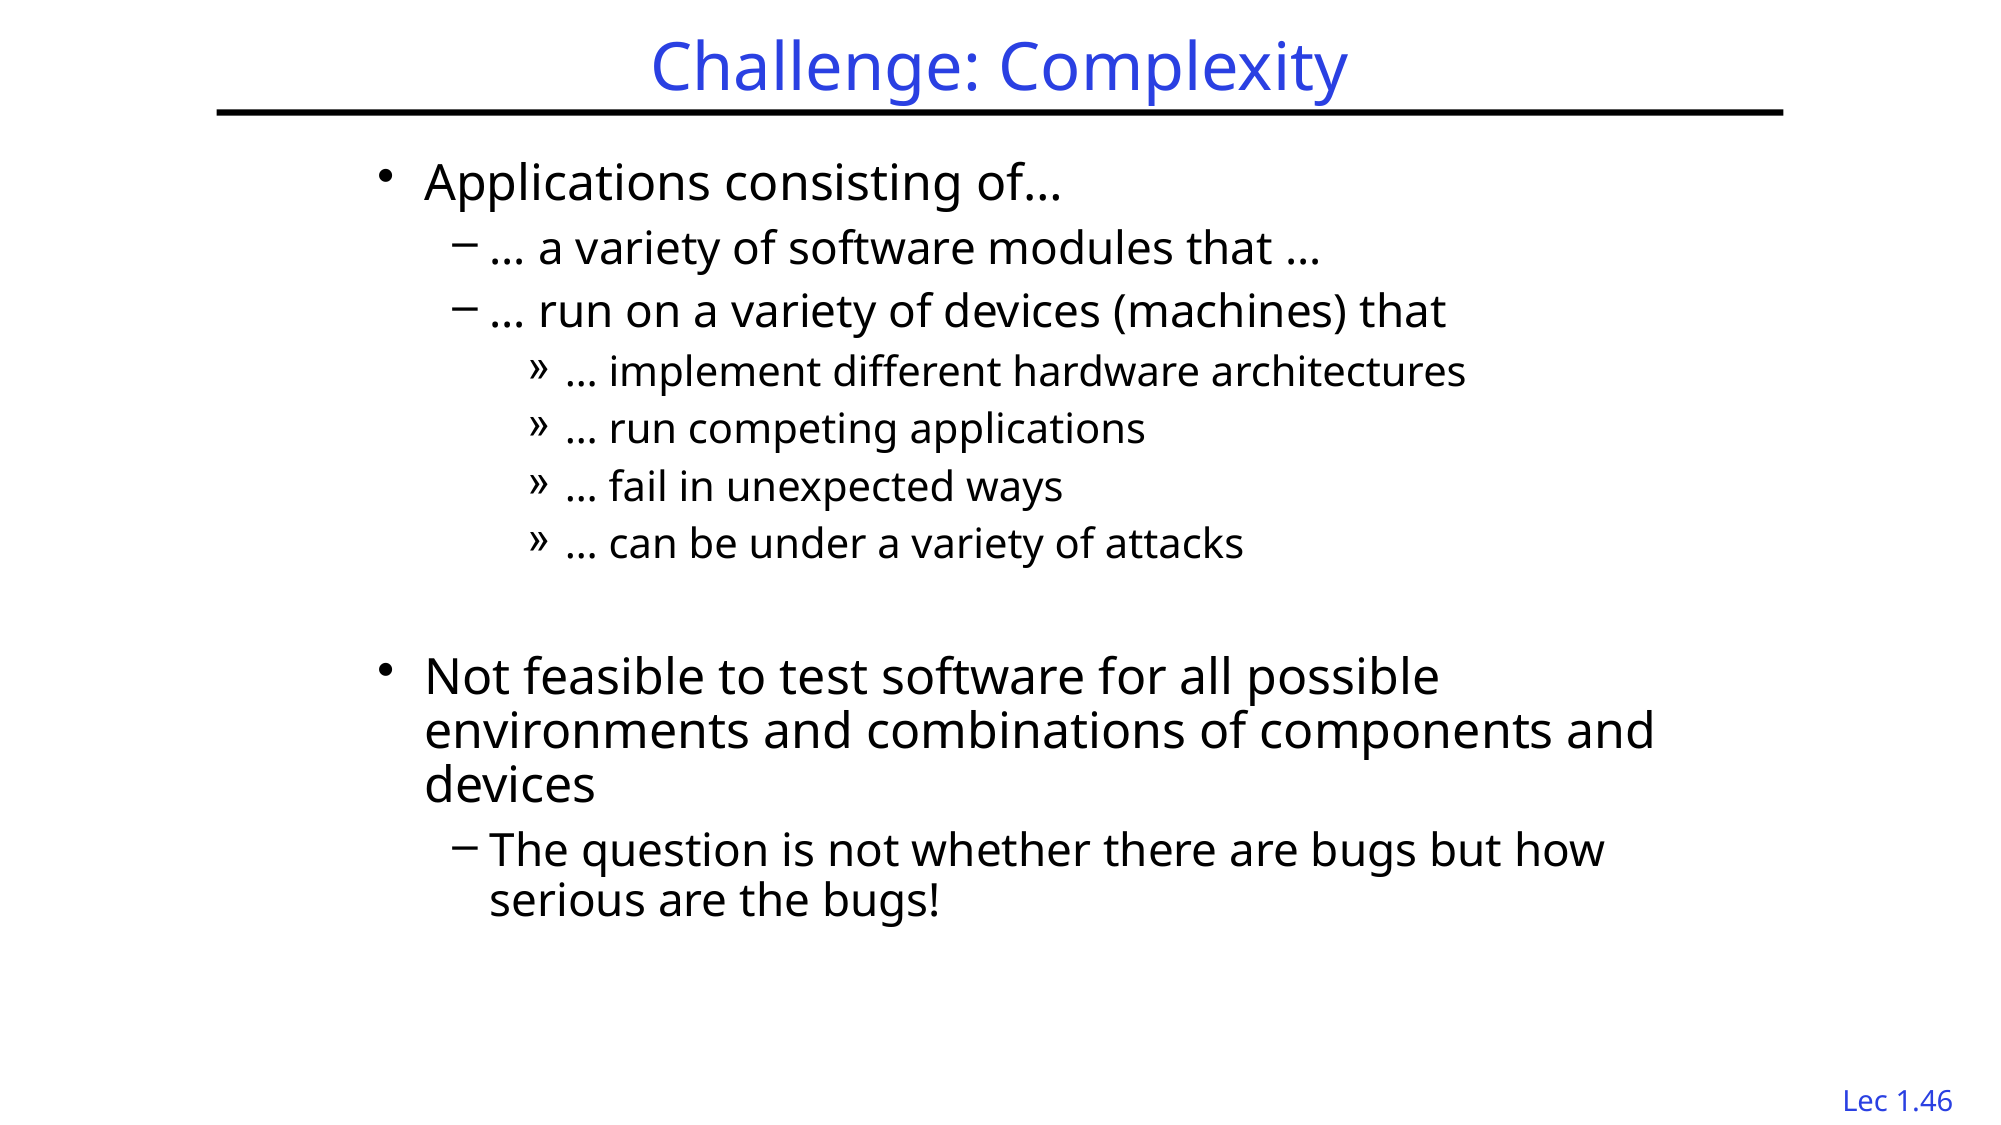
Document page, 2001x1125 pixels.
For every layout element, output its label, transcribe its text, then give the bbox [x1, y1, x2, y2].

list Applications consisting of… … a variety of software modules that … … run on a variety of devices (machines) that … implement different hardware architectures … run competing applications … fail in unexpected ways … can be under a variety of attacks Not feasible to test software for all possible environments and combinations of components and devices The question is not whether there are bugs but how serious are the bugs! [362, 149, 1700, 988]
title Challenge: Complexity [216, 24, 1784, 113]
